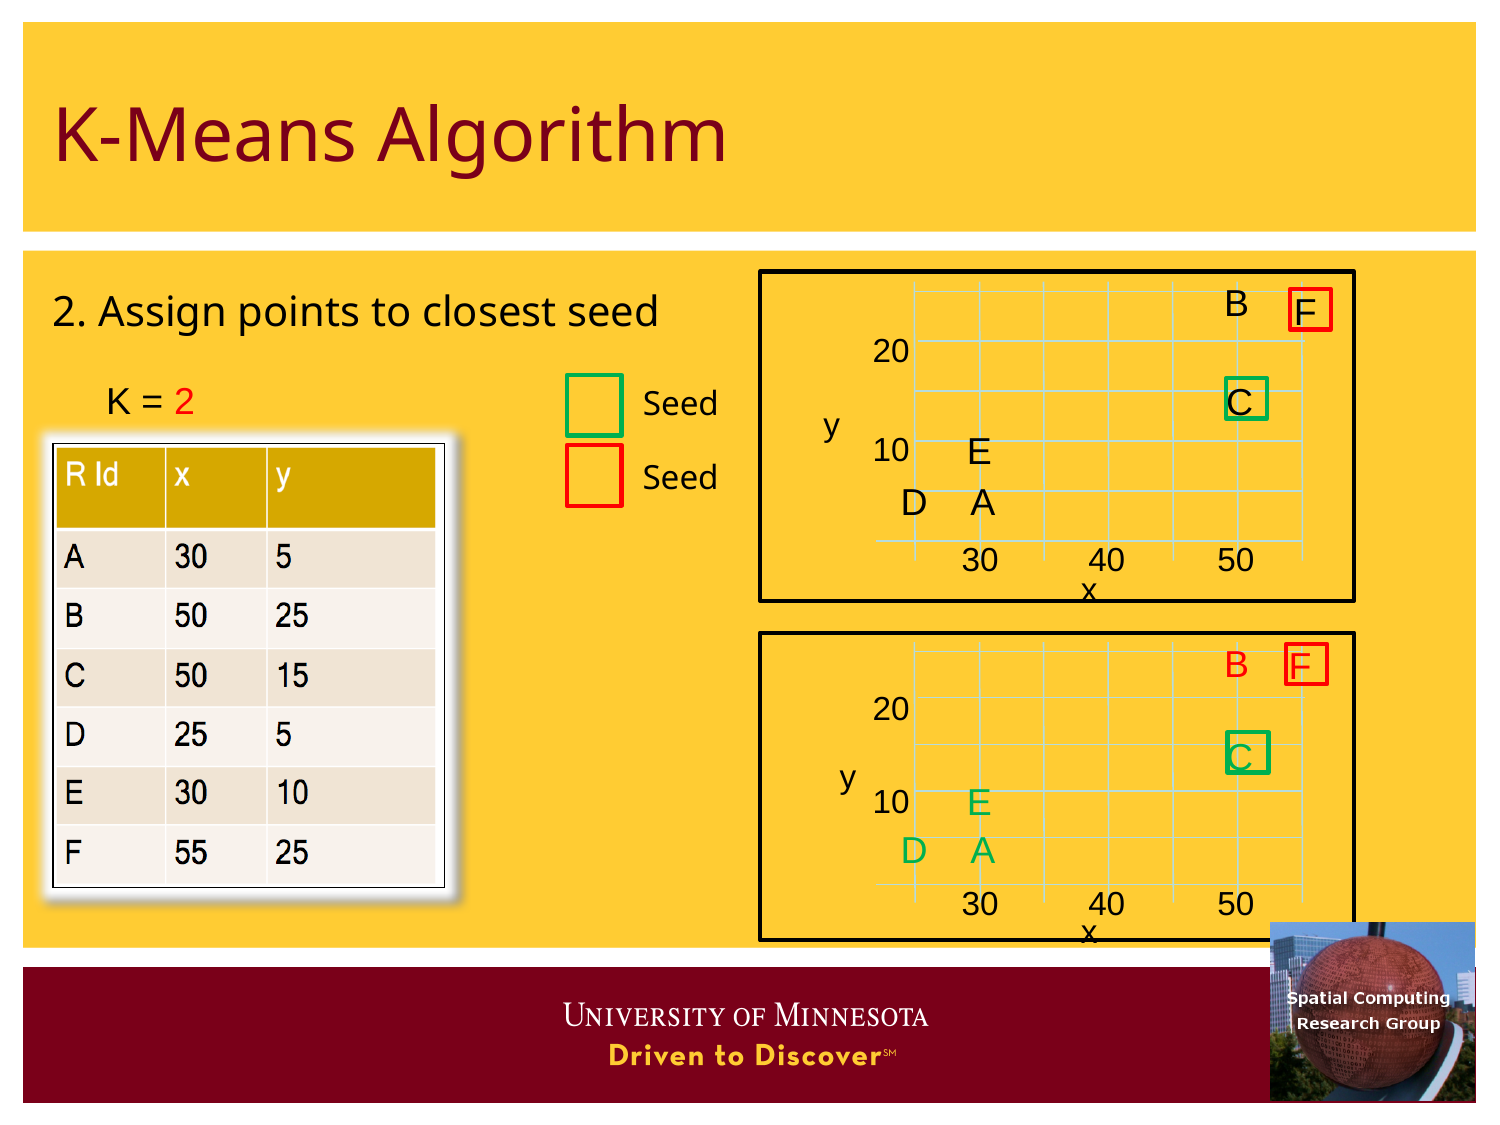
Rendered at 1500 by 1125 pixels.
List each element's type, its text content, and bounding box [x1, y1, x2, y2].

text_box [565, 373, 624, 438]
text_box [759, 632, 1355, 941]
text_box [565, 443, 624, 508]
text_box Seed [628, 374, 735, 430]
list 2. Assign points to closest seed [37, 287, 1451, 926]
text_box K = 2 [91, 369, 210, 430]
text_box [759, 271, 1355, 602]
picture [23, 22, 1476, 1103]
text_box Seed [627, 449, 734, 505]
title K-Means Algorithm [37, 49, 1451, 213]
